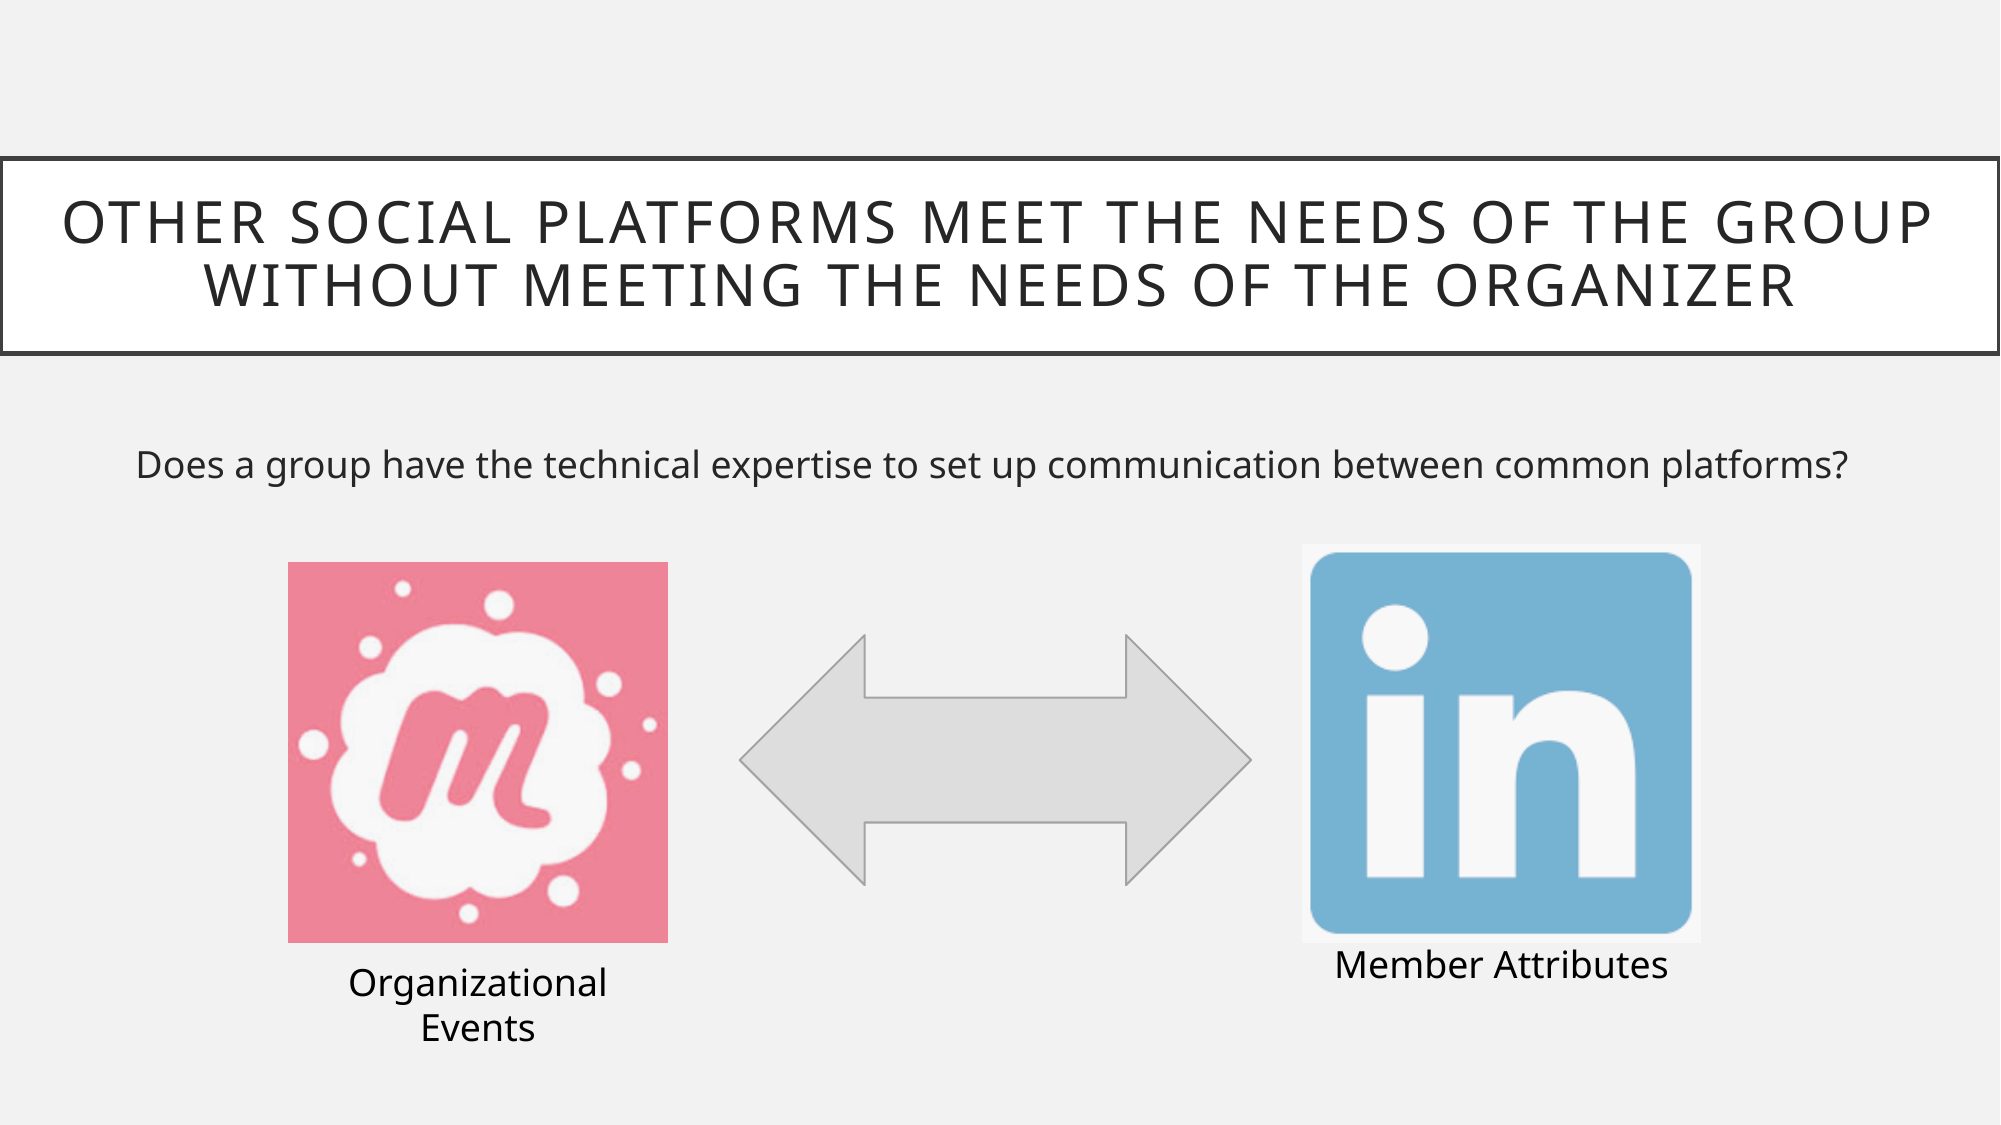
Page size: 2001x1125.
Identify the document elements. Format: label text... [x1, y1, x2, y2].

title other social platforms meet the needs of the group without meeting the needs of the organizer [0, 156, 2000, 356]
picture [288, 562, 668, 943]
text_box Member Attributes [1302, 943, 1701, 994]
list Does a group have the technical expertise to set up communication between common platforms? [53, 433, 1933, 523]
text_box Organizational Events [288, 951, 668, 1057]
text_box [738, 634, 1252, 887]
picture [1302, 544, 1701, 943]
